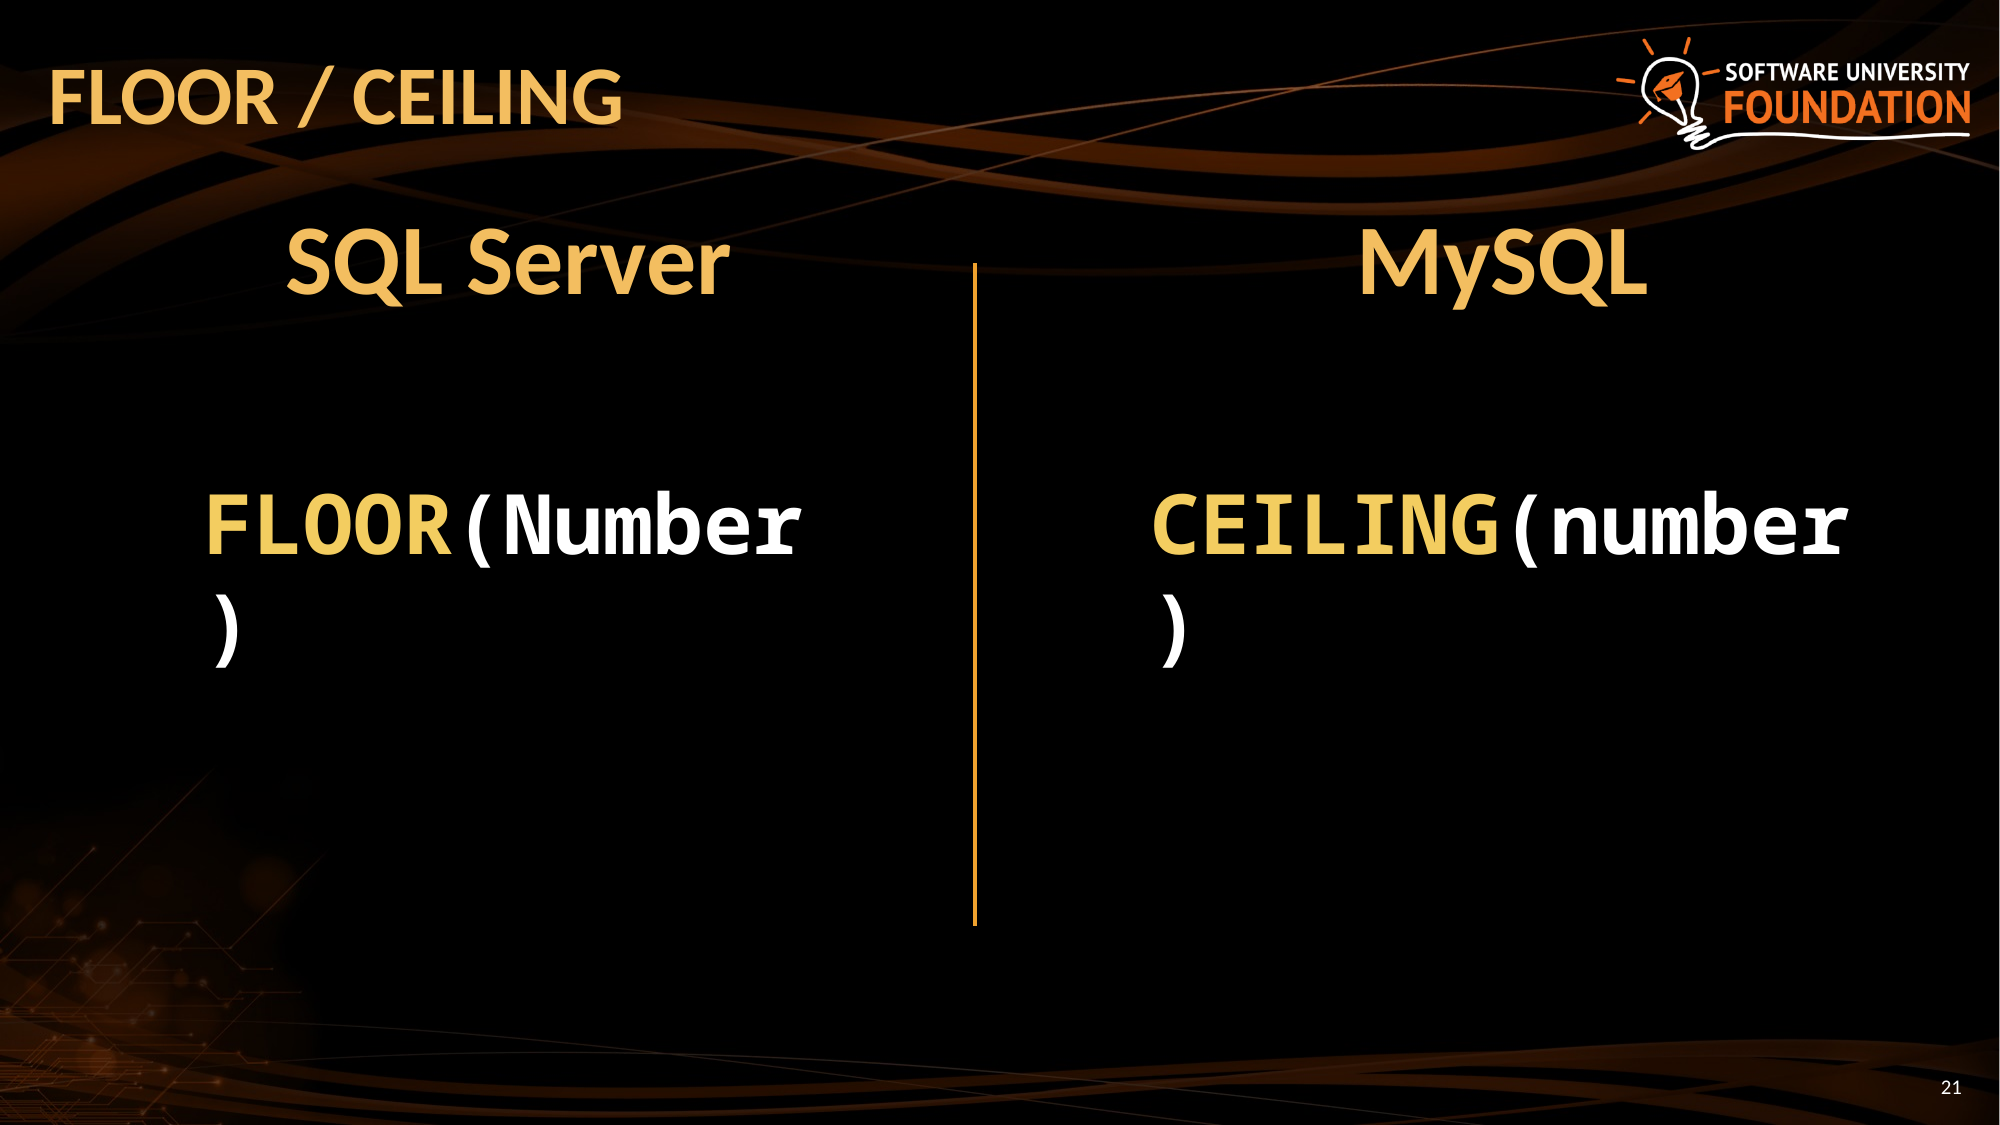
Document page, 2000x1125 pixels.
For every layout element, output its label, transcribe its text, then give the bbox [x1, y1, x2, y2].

text_box CEILING(number) [1135, 464, 1871, 679]
picture [0, 0, 2000, 1125]
slide_number 21 [1897, 1070, 1968, 1103]
title FLOOR / CEILING [30, 6, 1602, 189]
list SQL Server [31, 189, 988, 338]
text_box FLOOR(Number) [188, 464, 830, 679]
text_box MySQL [1024, 188, 1981, 338]
